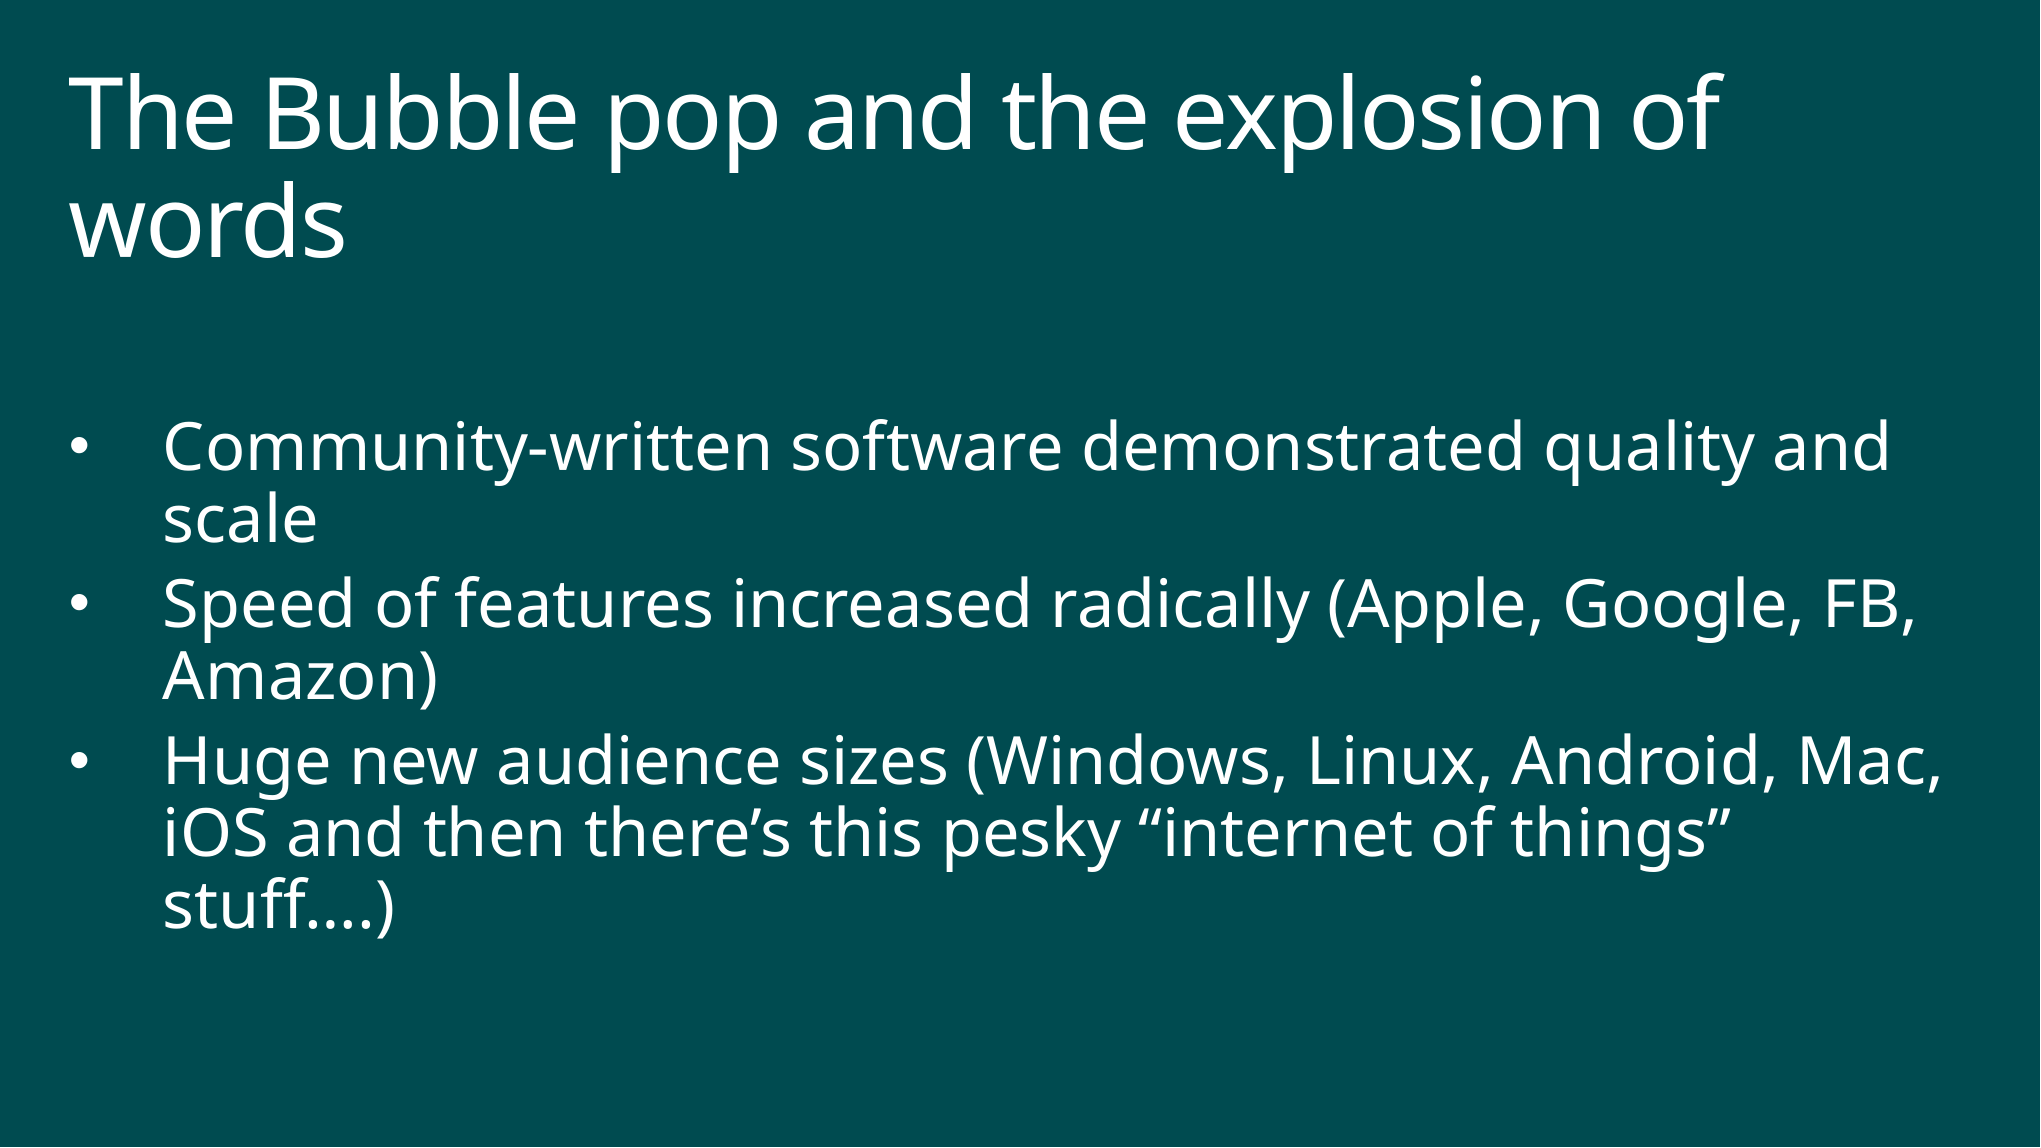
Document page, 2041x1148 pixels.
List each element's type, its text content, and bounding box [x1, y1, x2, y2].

list Community-written software demonstrated quality and scale Speed of features increased radically (Apple, Google, FB, Amazon) Huge new audience sizes (Windows, Linux, Android, Mac, iOS and then there’s this pesky “internet of things” stuff….) [45, 397, 1996, 752]
title The Bubble pop and the explosion of words [45, 48, 1996, 199]
